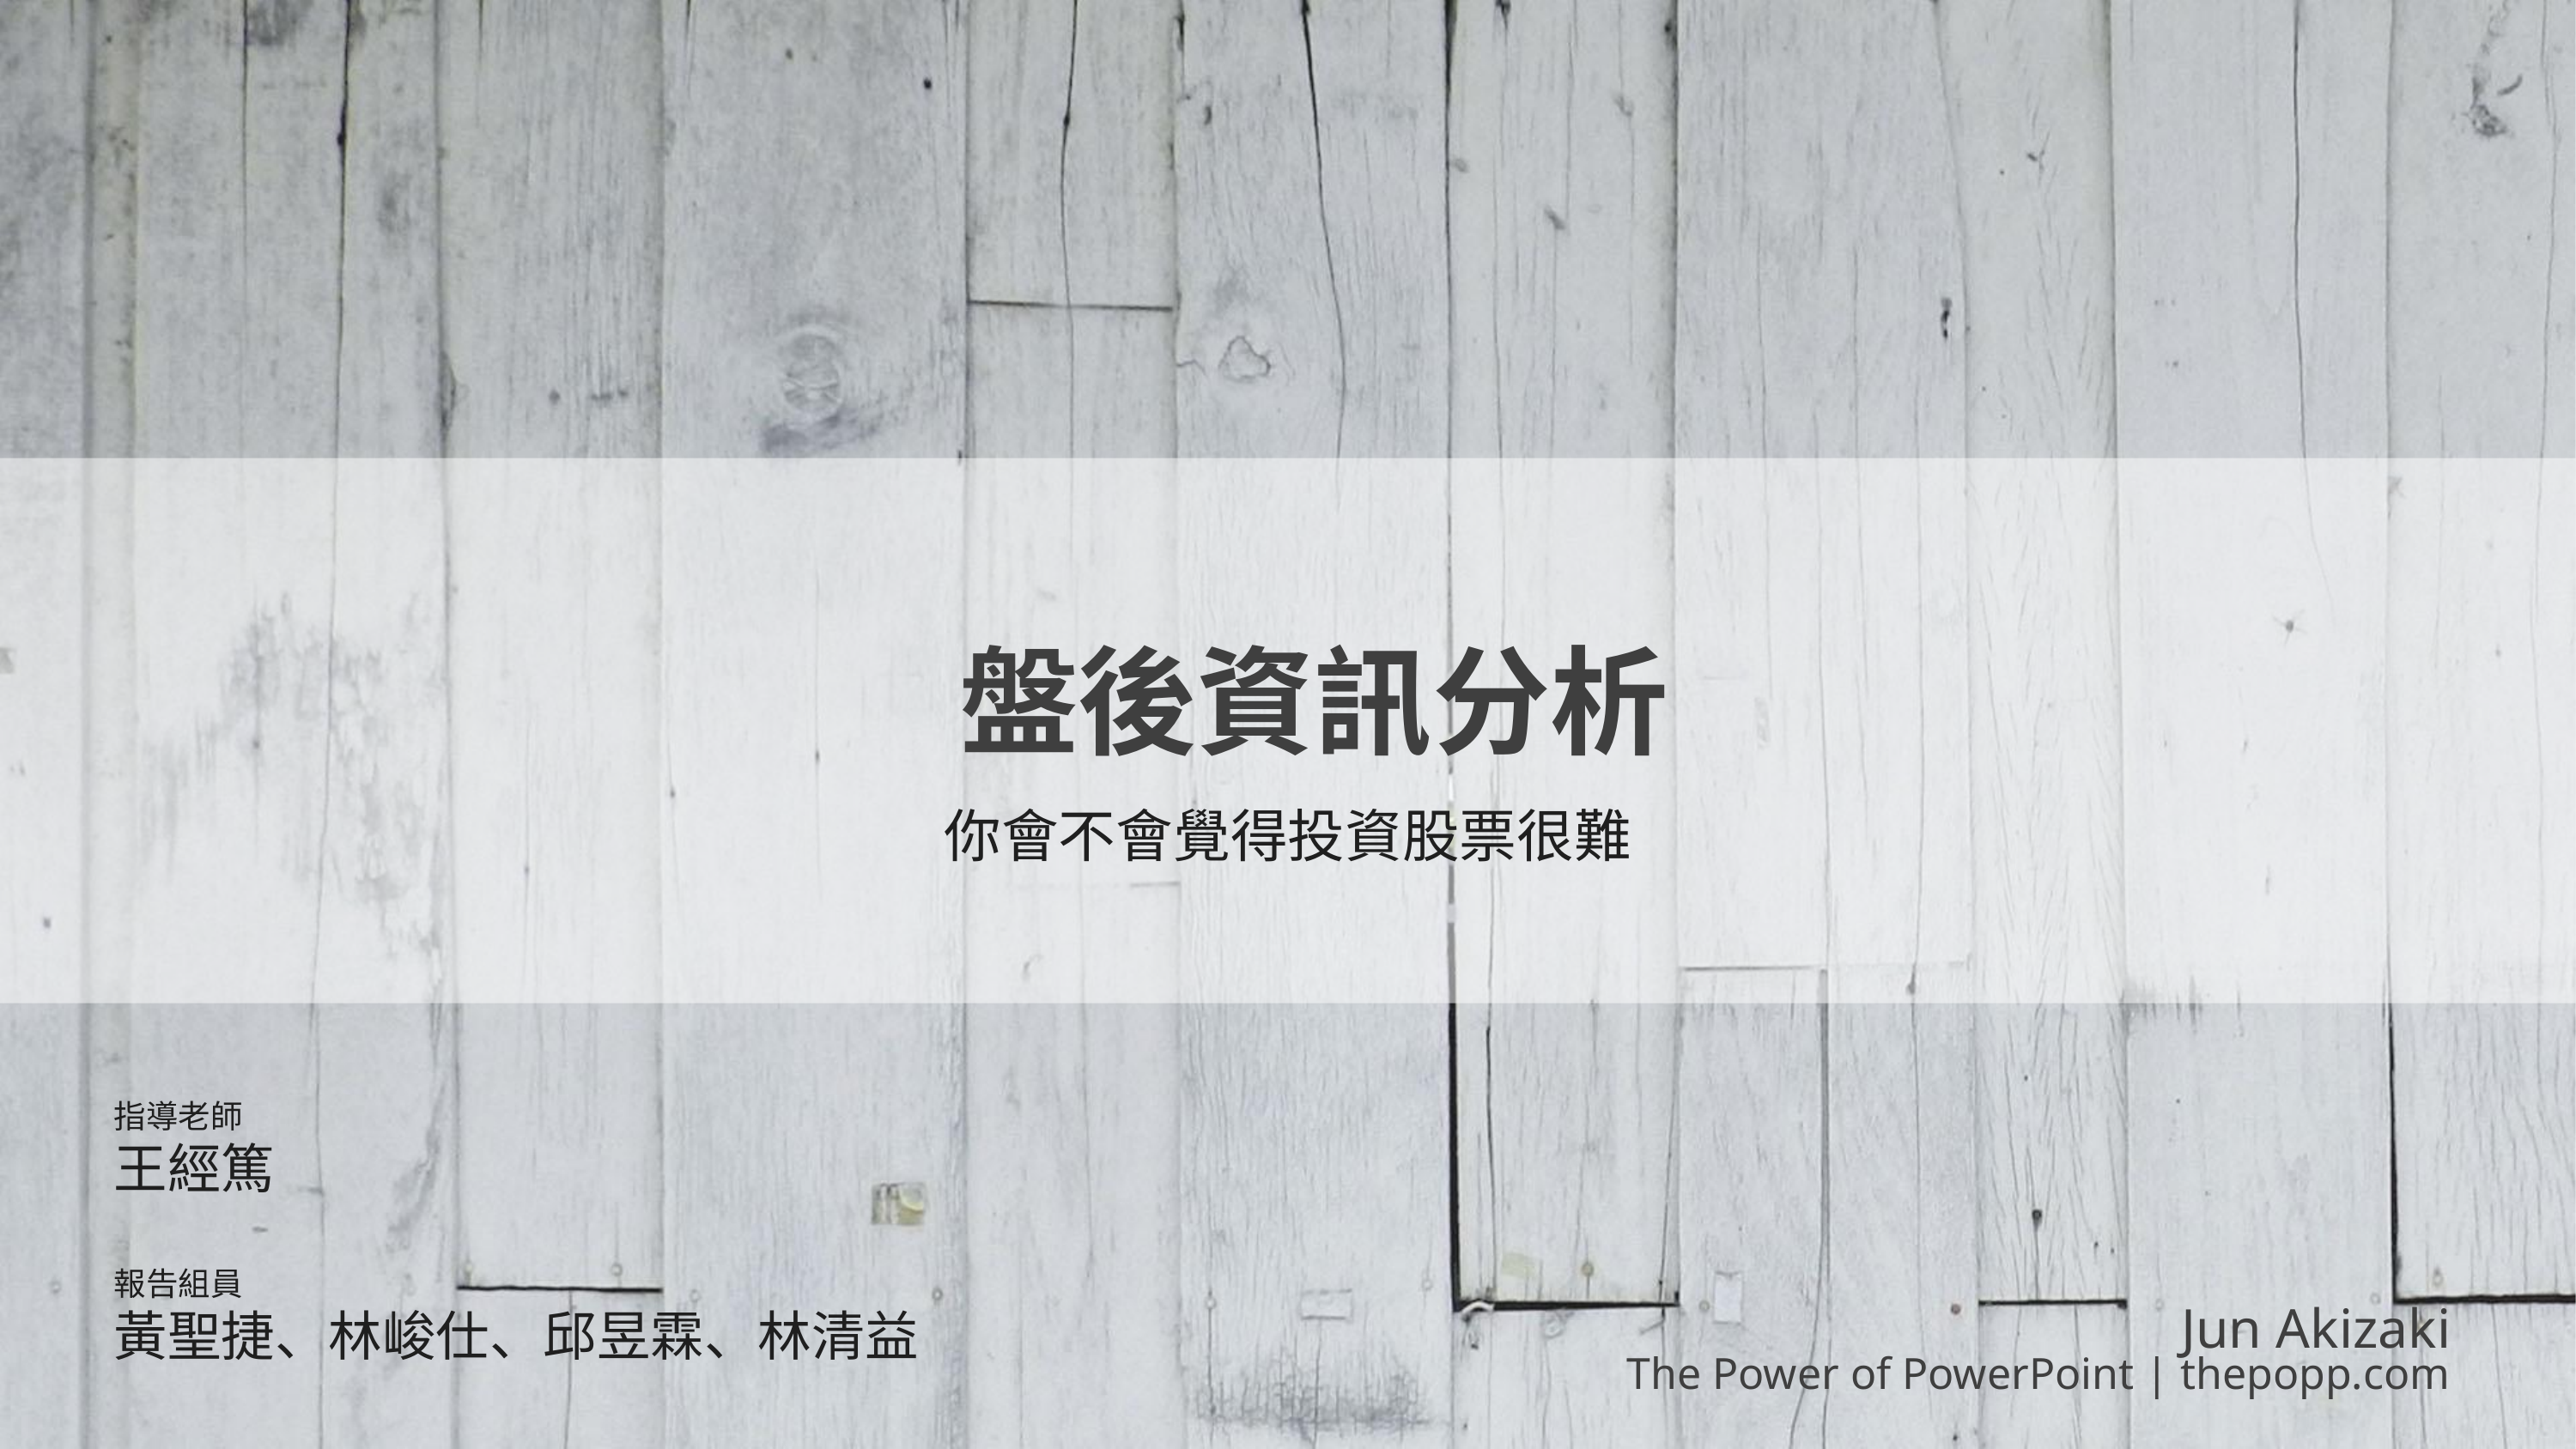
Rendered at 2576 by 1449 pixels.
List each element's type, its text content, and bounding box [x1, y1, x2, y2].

picture [0, 0, 2576, 458]
list 你會不會覺得投資股票很難 [137, 788, 2439, 900]
list Jun Akizaki [987, 1178, 2475, 1371]
picture [0, 1003, 2576, 1449]
title 盤後資訊分析 [155, 573, 2474, 776]
text_box 指導老師 王經篤 報告組員 黃聖捷、林峻仕、邱昱霖、林清益 [100, 1089, 987, 1442]
list The Power of PowerPoint | thepopp.com [987, 1327, 2474, 1410]
